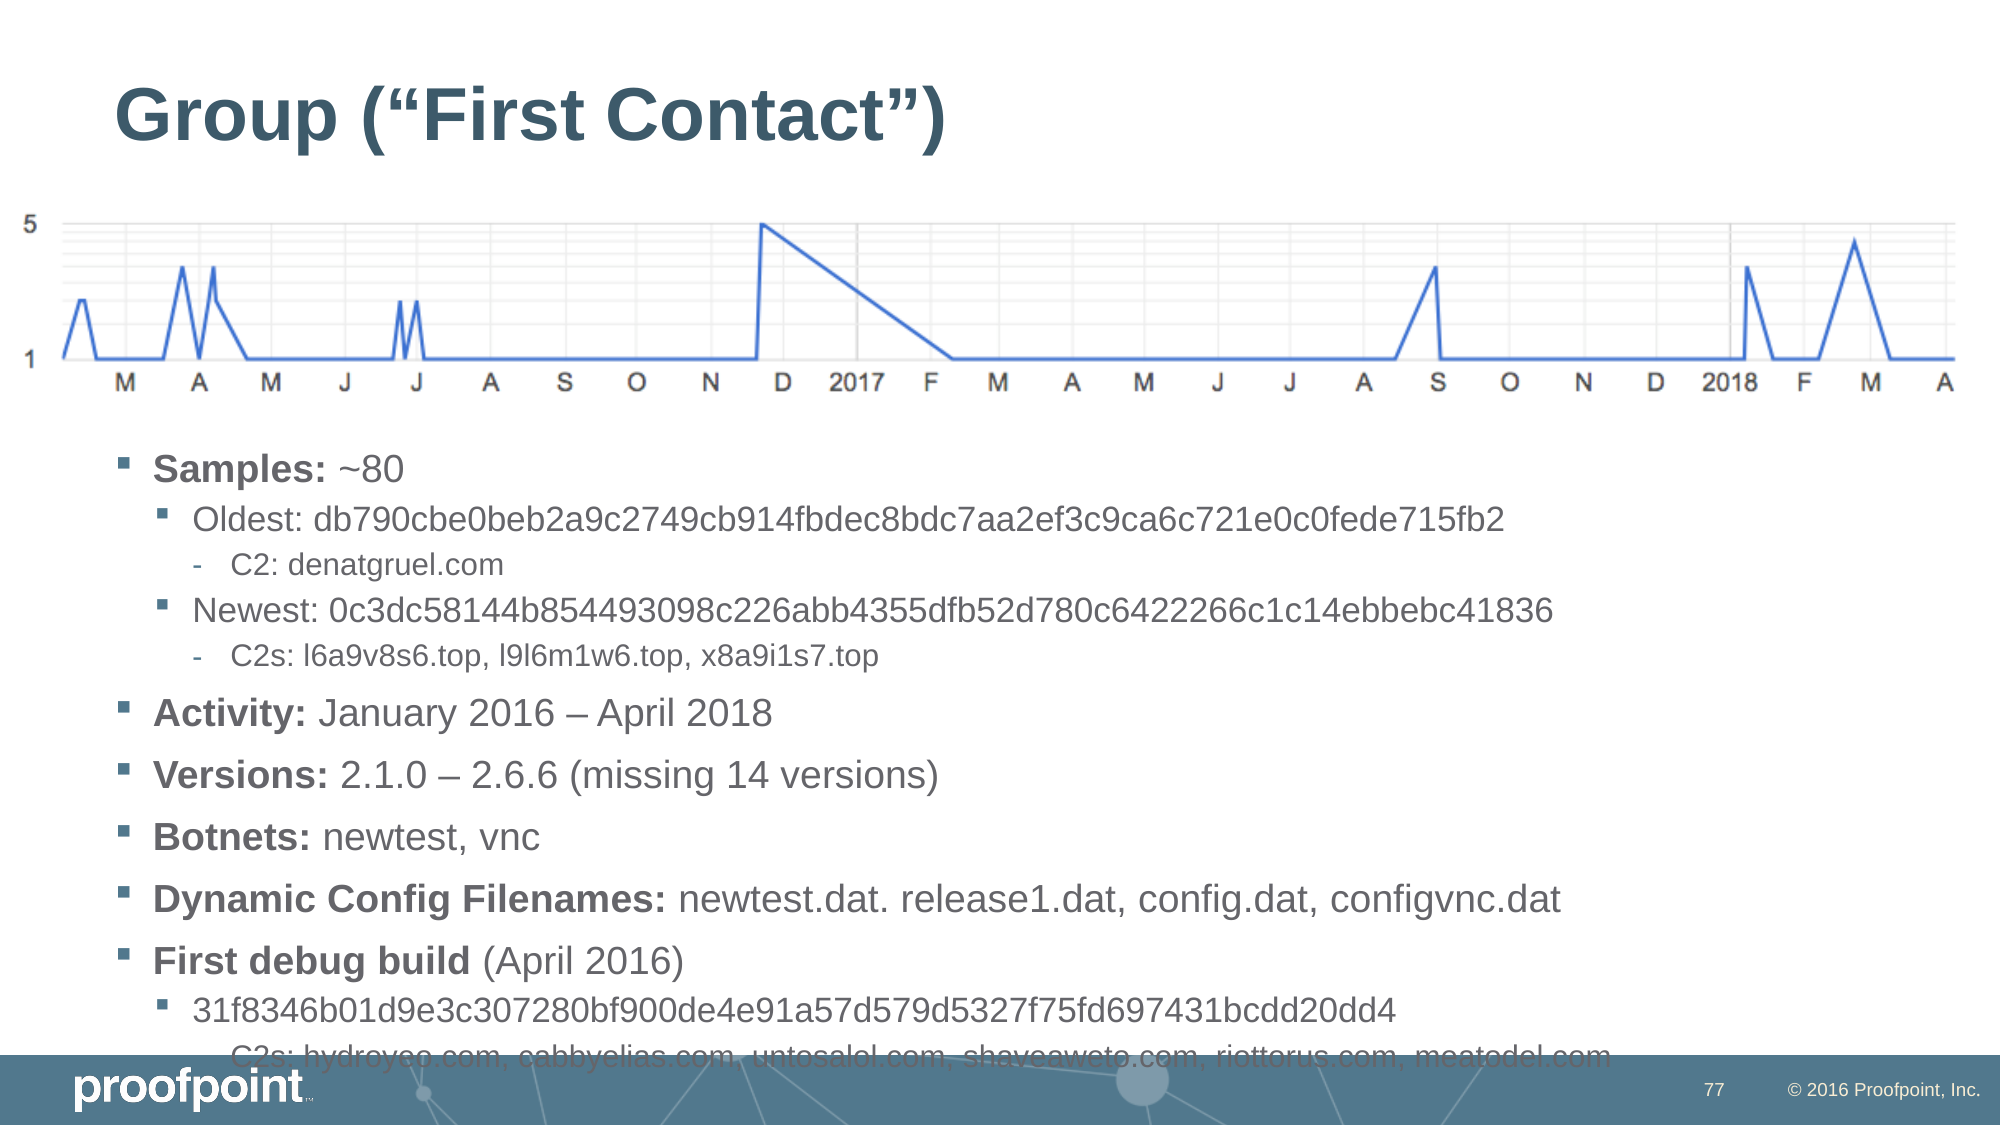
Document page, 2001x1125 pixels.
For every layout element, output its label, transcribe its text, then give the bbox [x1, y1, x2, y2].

list Samples: ~80 Oldest: db790cbe0beb2a9c2749cb914fbdec8bdc7aa2ef3c9ca6c721e0c0fede715fb2 C2: denatgruel.com Newest: 0c3dc58144b854493098c226abb4355dfb52d780c6422266c1c14ebbebc41836 C2s: l6a9v8s6.top, l9l6m1w6.top, x8a9i1s7.top Activity: January 2016 – April 2018 Versions: 2.1.0 – 2.6.6 (missing 14 versions) Botnets: newtest, vnc Dynamic Config Filenames: newtest.dat. release1.dat, config.dat, configvnc.dat First debug build (April 2016) 31f8346b01d9e3c307280bf900de4e91a57d579d5327f75fd697431bcdd20dd4 C2s: hydroyeo.com, cabbyelias.com, untosalol.com, shaveaweto.com, riottorus.com, meatodel.com [99, 409, 1900, 1089]
picture [75, 1067, 313, 1112]
title Group (“First Contact”) [99, 45, 1900, 187]
picture [4, 187, 2000, 409]
